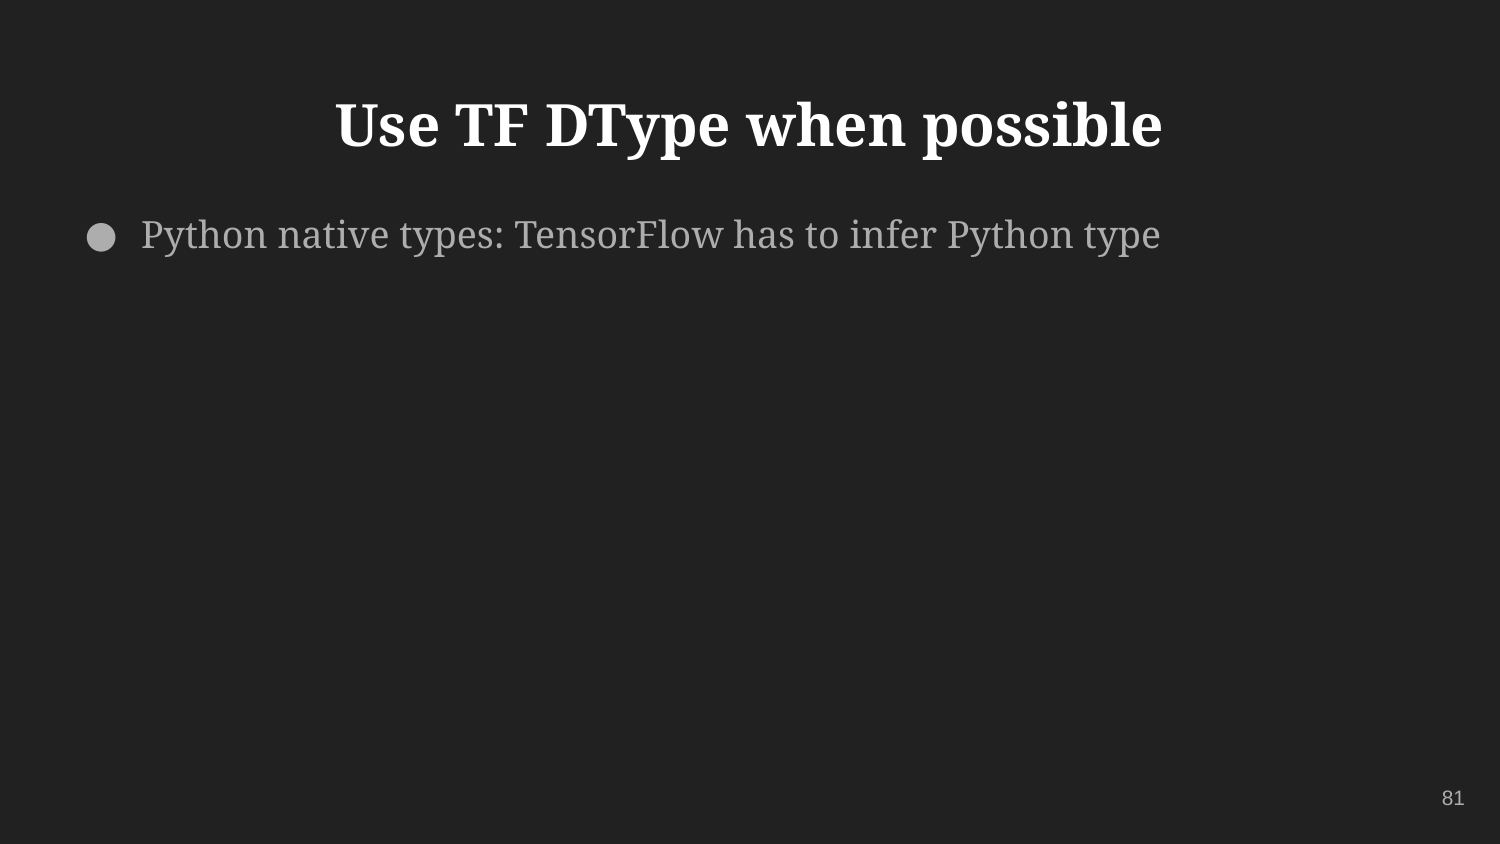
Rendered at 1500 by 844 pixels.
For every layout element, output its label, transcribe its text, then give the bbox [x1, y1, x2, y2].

list Python native types: TensorFlow has to infer Python type [51, 189, 1449, 779]
slide_number 81 [1389, 764, 1480, 830]
title Use TF DType when possible [51, 72, 1449, 167]
